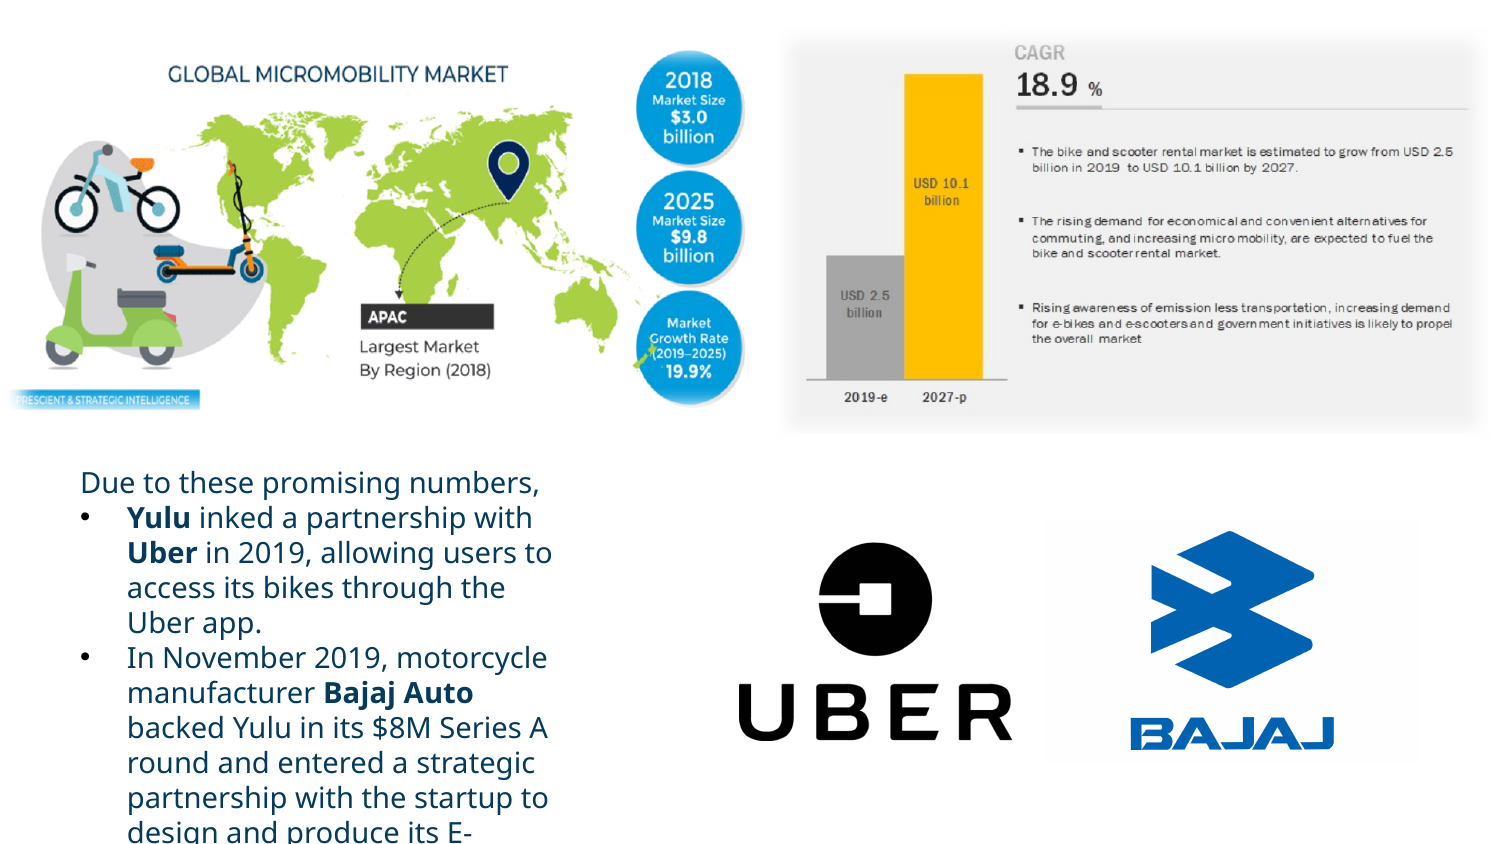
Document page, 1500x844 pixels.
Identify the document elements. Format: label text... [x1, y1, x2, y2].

picture [5, 24, 1495, 447]
text_box Due to these promising numbers, Yulu inked a partnership with Uber in 2019, allowing users to access its bikes through the Uber app. In November 2019, motorcycle manufacturer Bajaj Auto backed Yulu in its $8M Series A round and entered a strategic partnership with the startup to design and produce its E-Scooters. [65, 456, 579, 844]
picture [739, 505, 1012, 778]
picture [1046, 519, 1419, 763]
